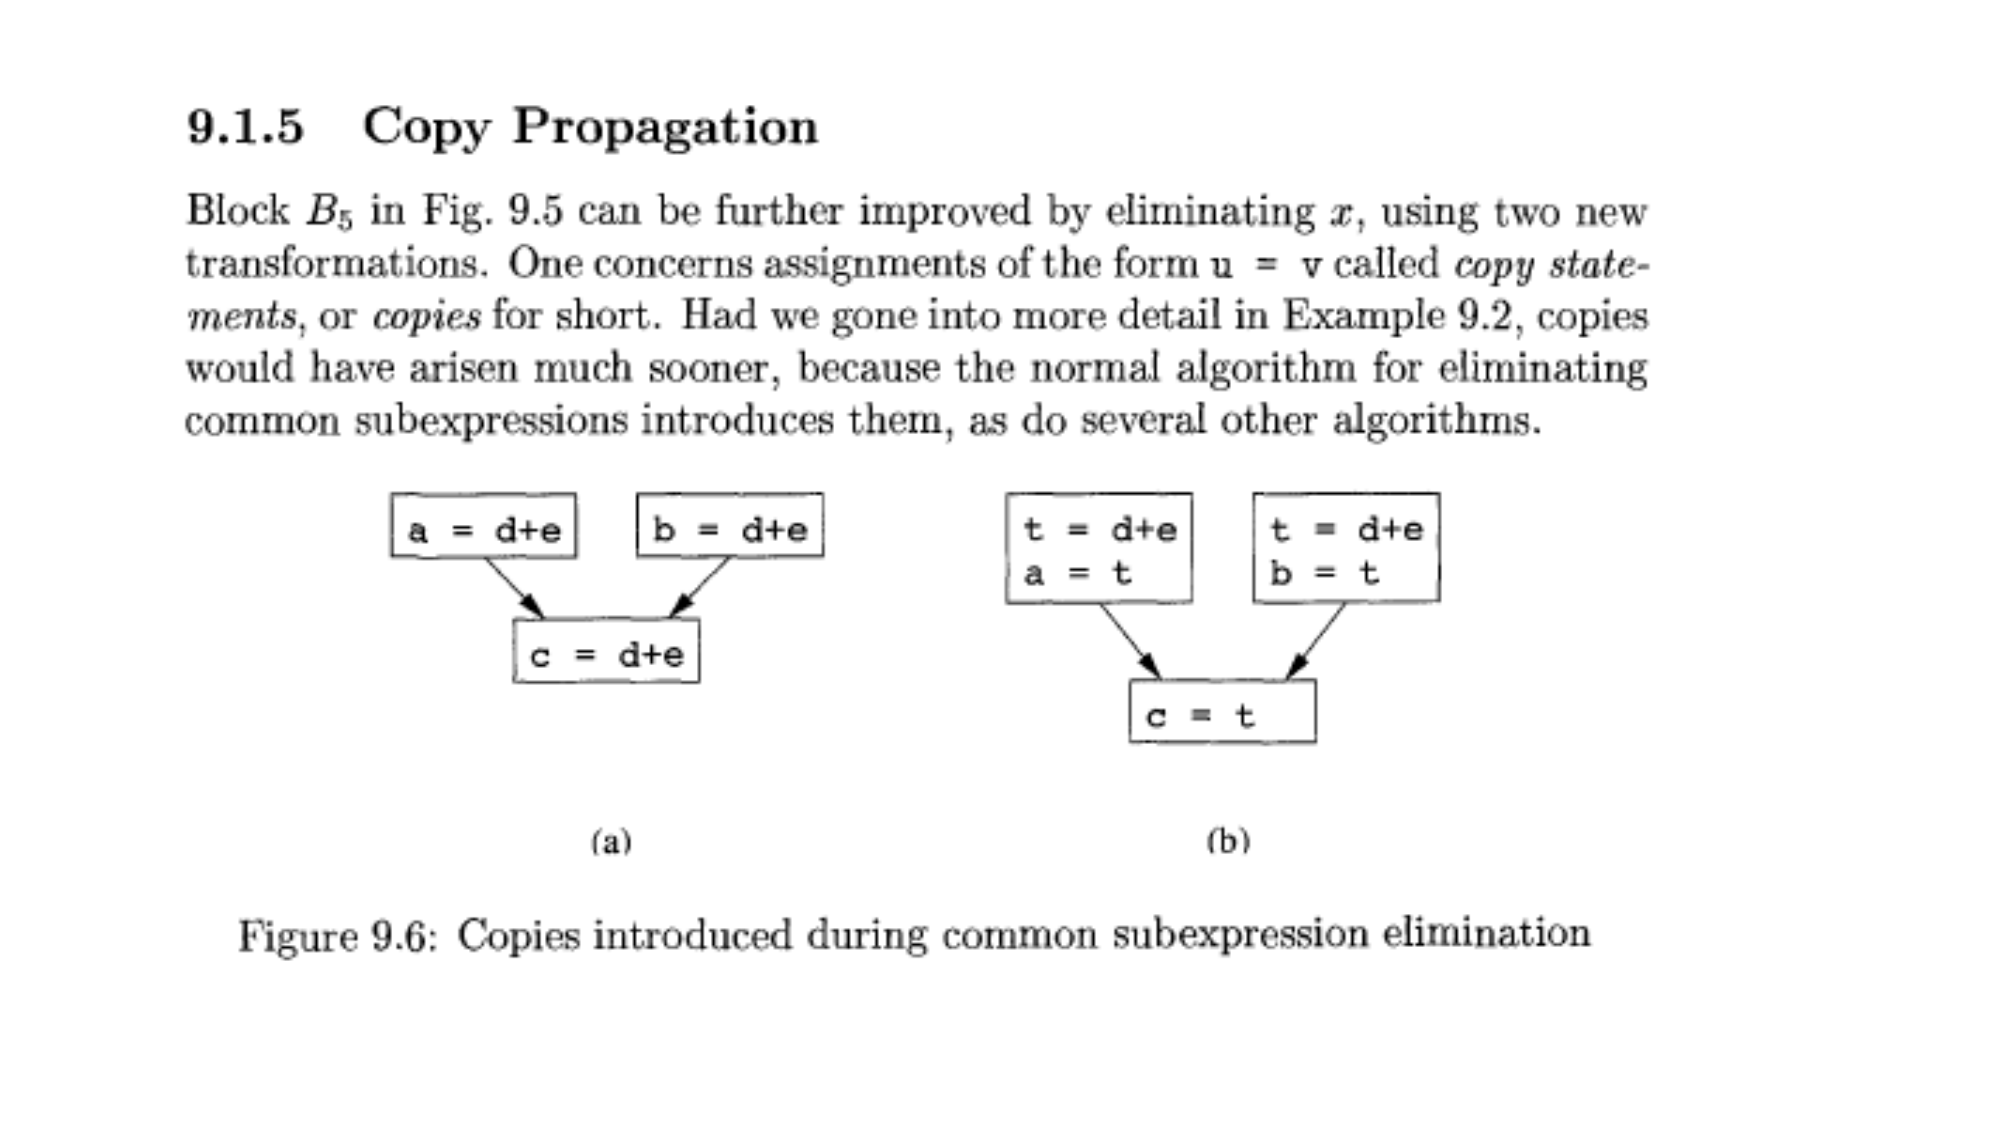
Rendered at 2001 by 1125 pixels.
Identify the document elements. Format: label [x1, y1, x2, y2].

picture [164, 73, 1670, 992]
